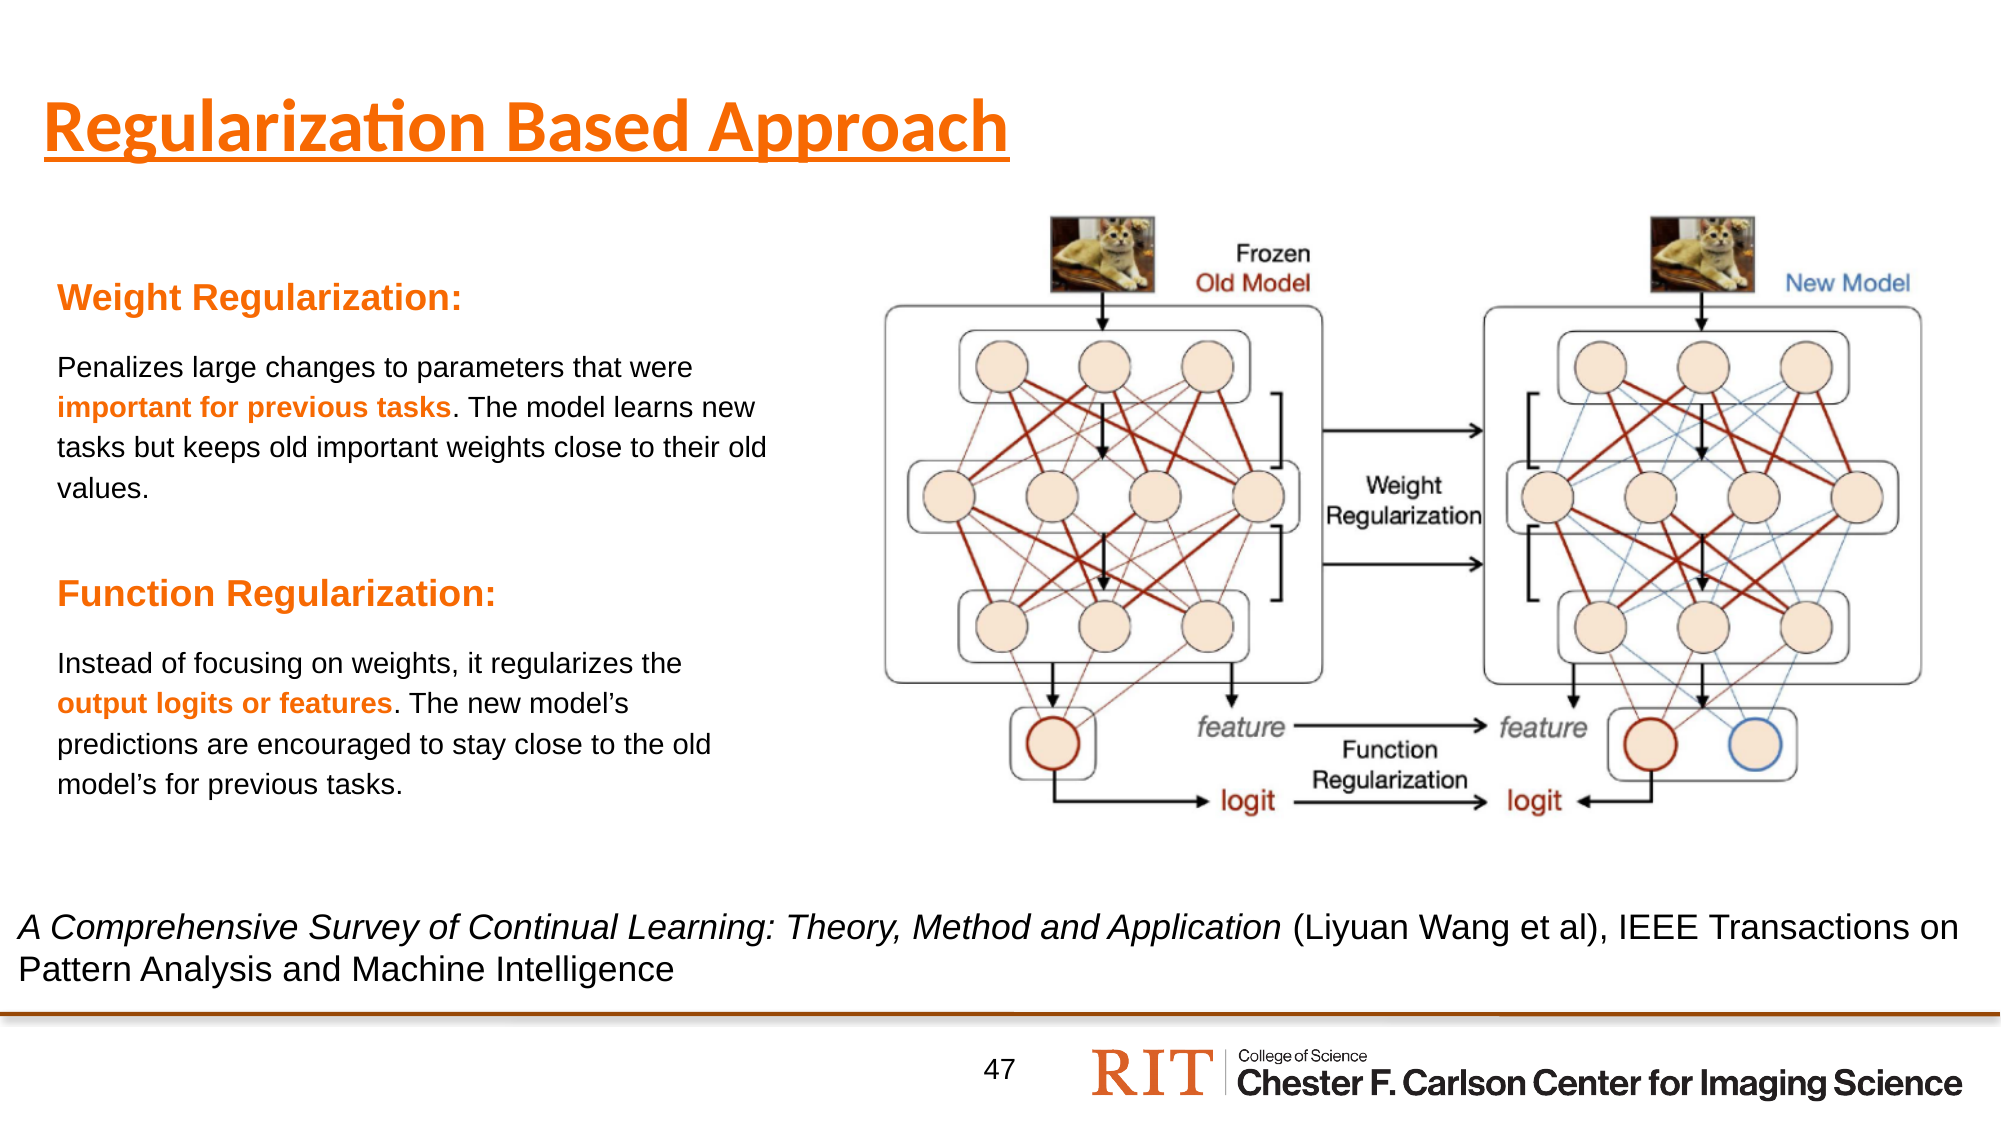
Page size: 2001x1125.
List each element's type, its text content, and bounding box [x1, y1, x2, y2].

picture [805, 172, 1990, 843]
text_box A Comprehensive Survey of Continual Learning: Theory, Method and Application (Liyuan Wang et al), IEEE Transactions on Pattern Analysis and Machine Intelligence [0, 885, 1990, 1008]
slide_number ‹#› [913, 1043, 1087, 1104]
text_box Weight Regularization: Penalizes large changes to parameters that were important for previous tasks. The model learns new tasks but keeps old important weights close to their old values. [42, 251, 800, 519]
text_box Function Regularization: Instead of focusing on weights, it regularizes the output logits or features. The new model’s predictions are encouraged to stay close to the old model’s for previous tasks. [42, 547, 794, 815]
picture [1086, 1038, 1972, 1106]
title Regularization Based Approach [28, 23, 1080, 221]
